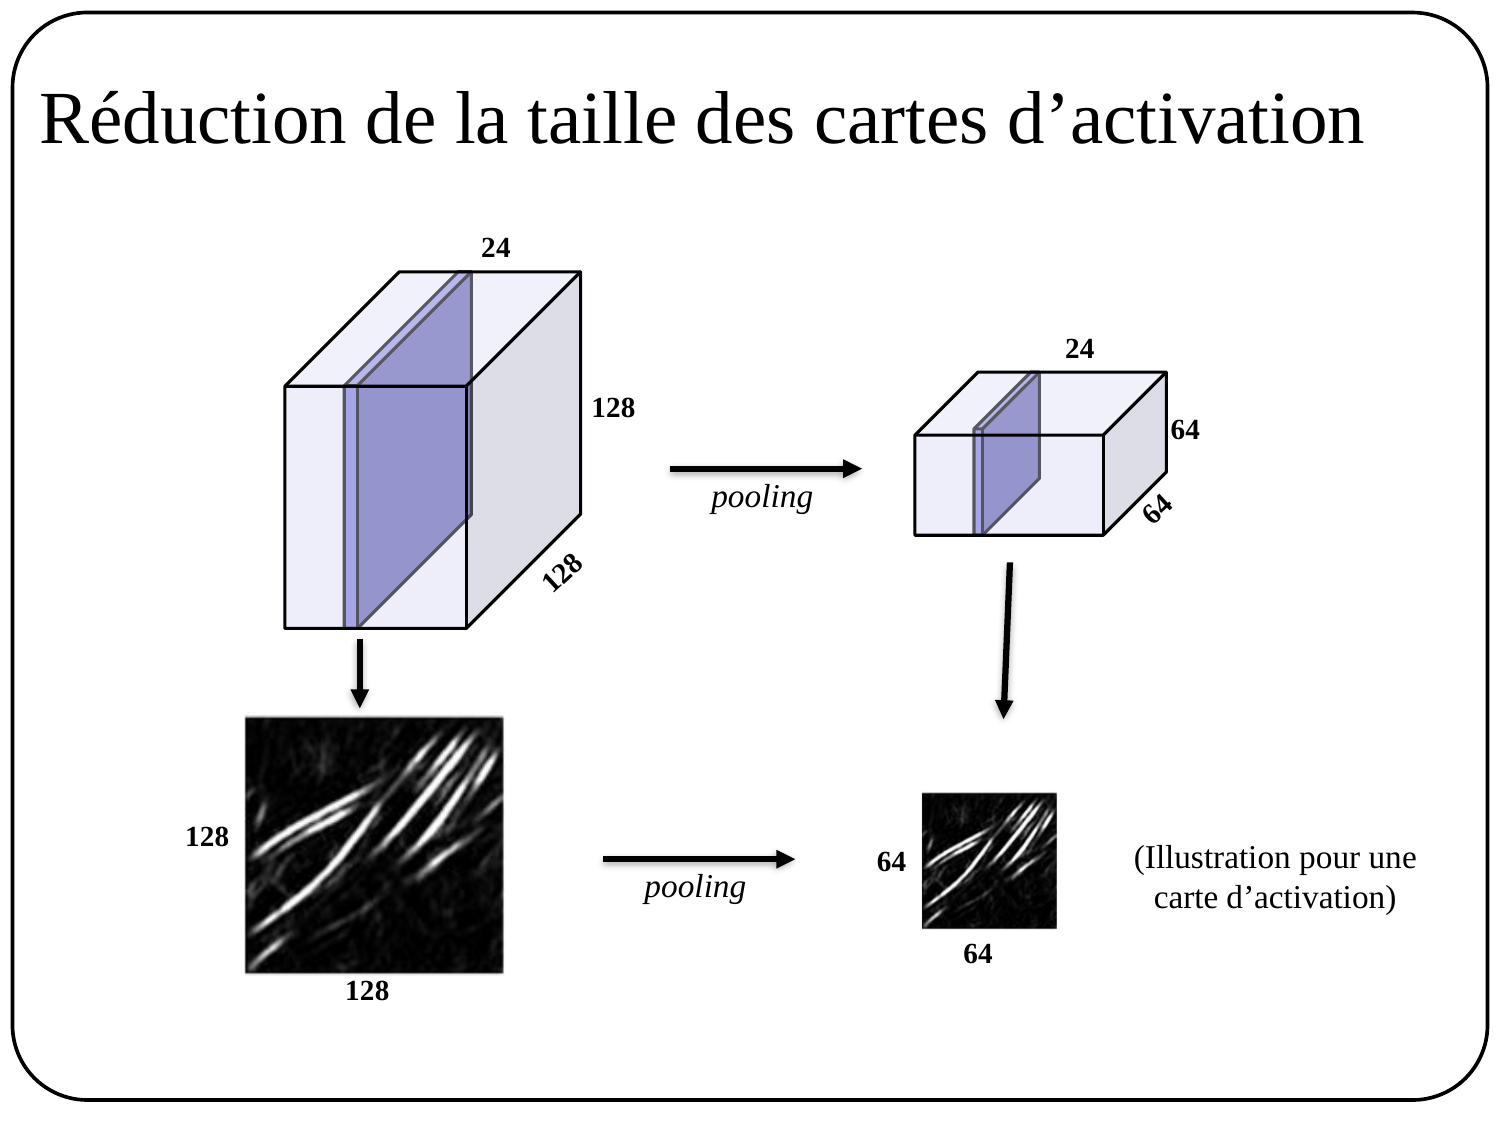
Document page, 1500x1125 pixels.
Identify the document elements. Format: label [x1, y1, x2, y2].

text_box [282, 221, 651, 631]
text_box [1003, 562, 1011, 720]
text_box [1118, 828, 1432, 923]
text_box [170, 712, 506, 1014]
text_box [602, 857, 796, 912]
text_box [669, 466, 863, 522]
text_box [912, 321, 1216, 547]
text_box [862, 790, 1058, 977]
title [14, 19, 1393, 208]
